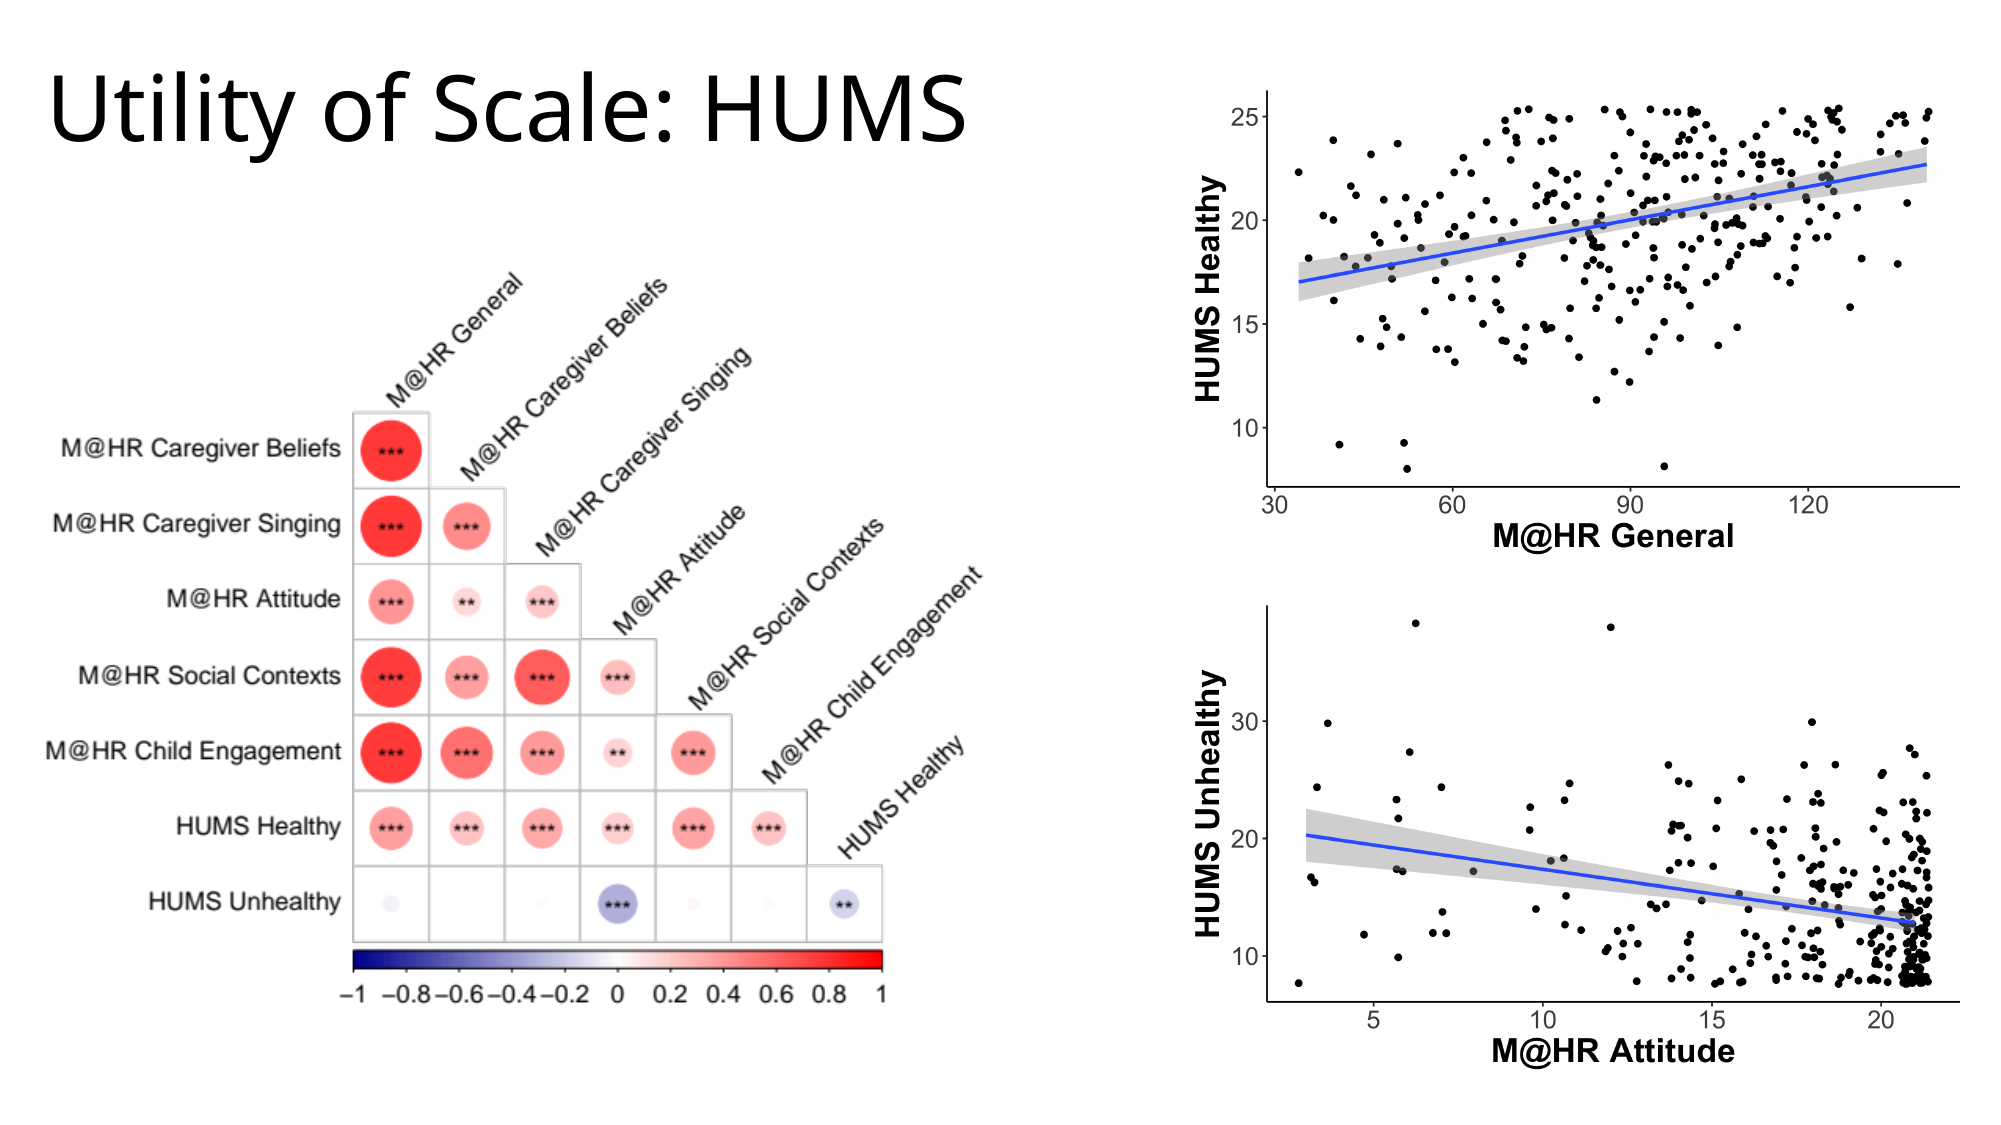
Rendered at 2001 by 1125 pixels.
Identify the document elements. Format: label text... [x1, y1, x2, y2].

picture [44, 252, 1000, 1028]
title Utility of Scale: HUMS [31, 3, 1757, 221]
picture [1186, 596, 1969, 1078]
picture [1186, 80, 1969, 563]
